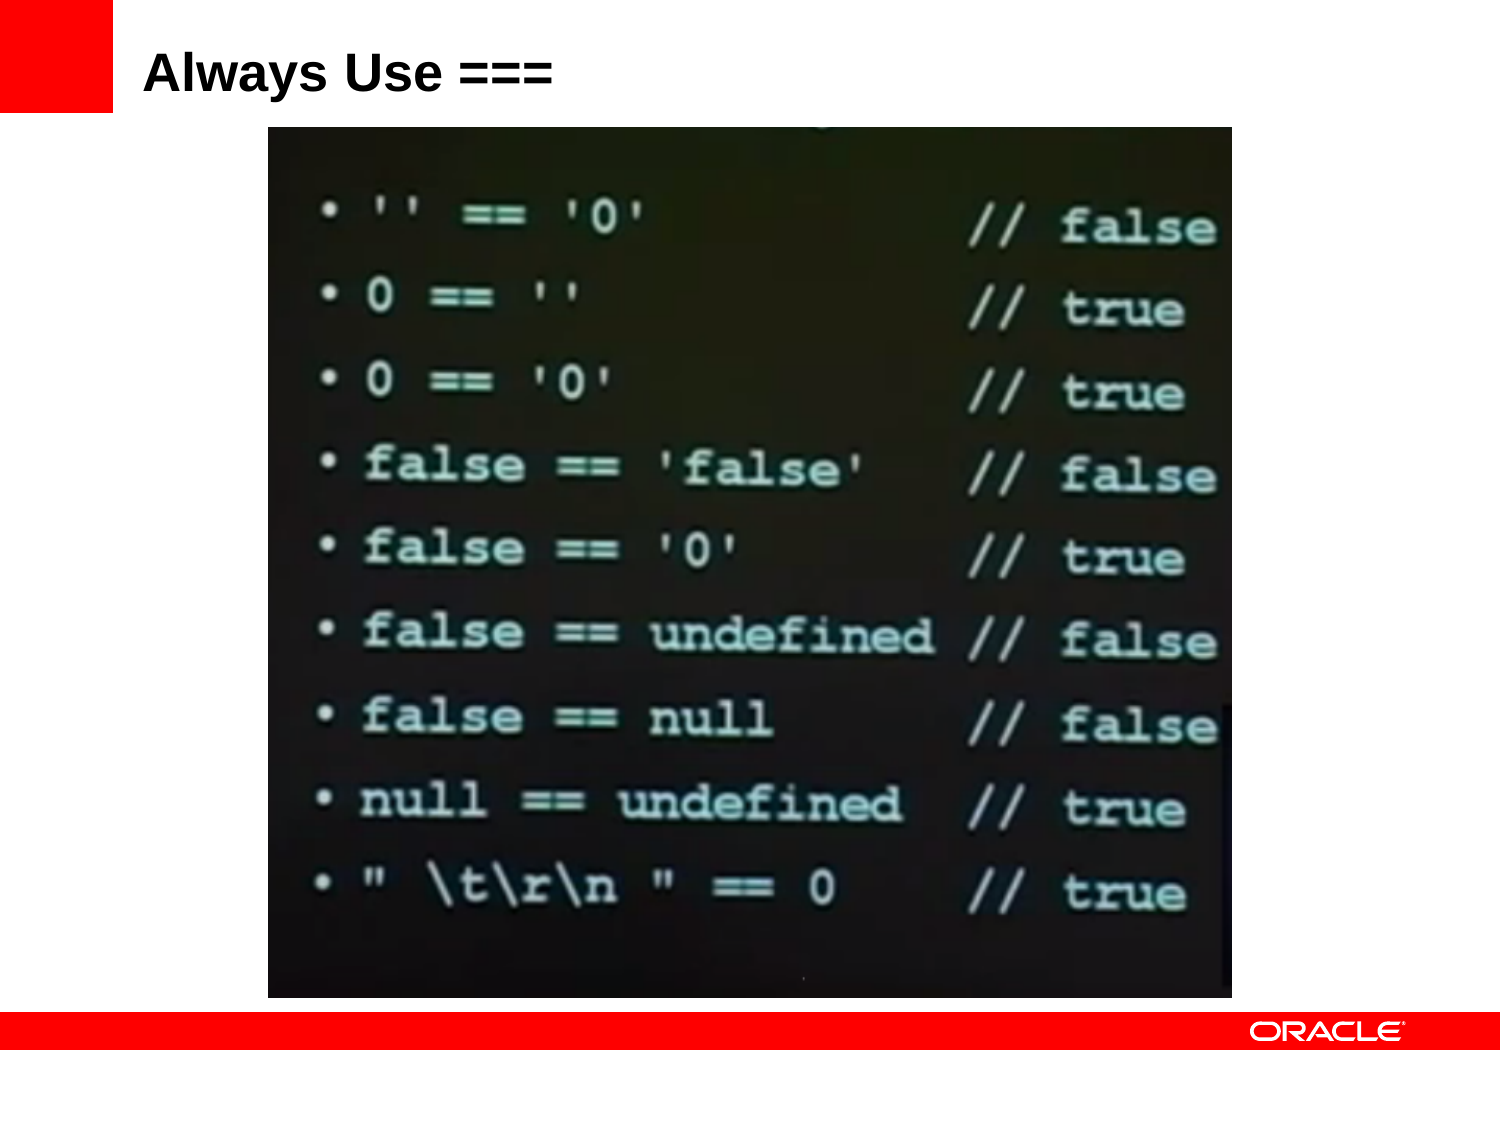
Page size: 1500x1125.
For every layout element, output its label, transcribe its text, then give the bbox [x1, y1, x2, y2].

picture [0, 0, 113, 113]
title Always Use === [141, 36, 1267, 166]
picture [0, 1012, 1500, 1050]
picture [268, 127, 1232, 998]
